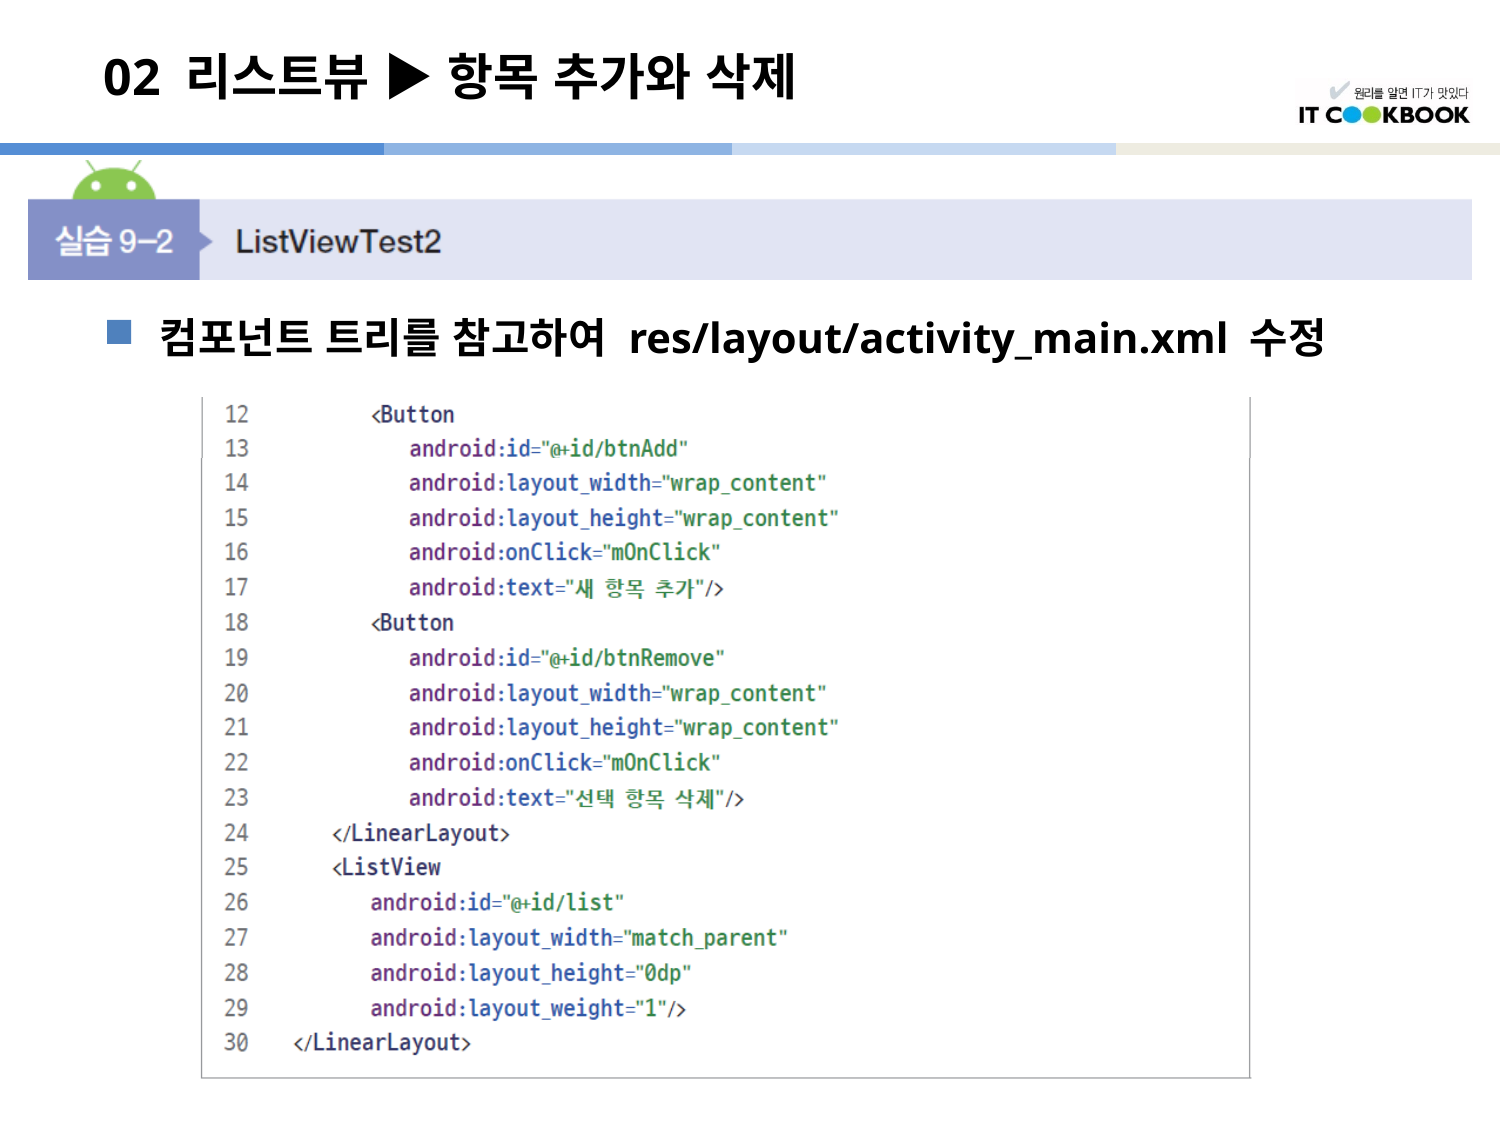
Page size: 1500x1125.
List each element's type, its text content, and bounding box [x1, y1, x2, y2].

picture [27, 160, 1473, 280]
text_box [194, 396, 1259, 1082]
list 컴포넌트 트리를 참고하여 res/layout/activity_main.xml 수정 [88, 289, 1436, 1083]
picture [1295, 78, 1473, 125]
title 02 리스트뷰 ▶ 항목 추가와 삭제 [88, 30, 1330, 121]
